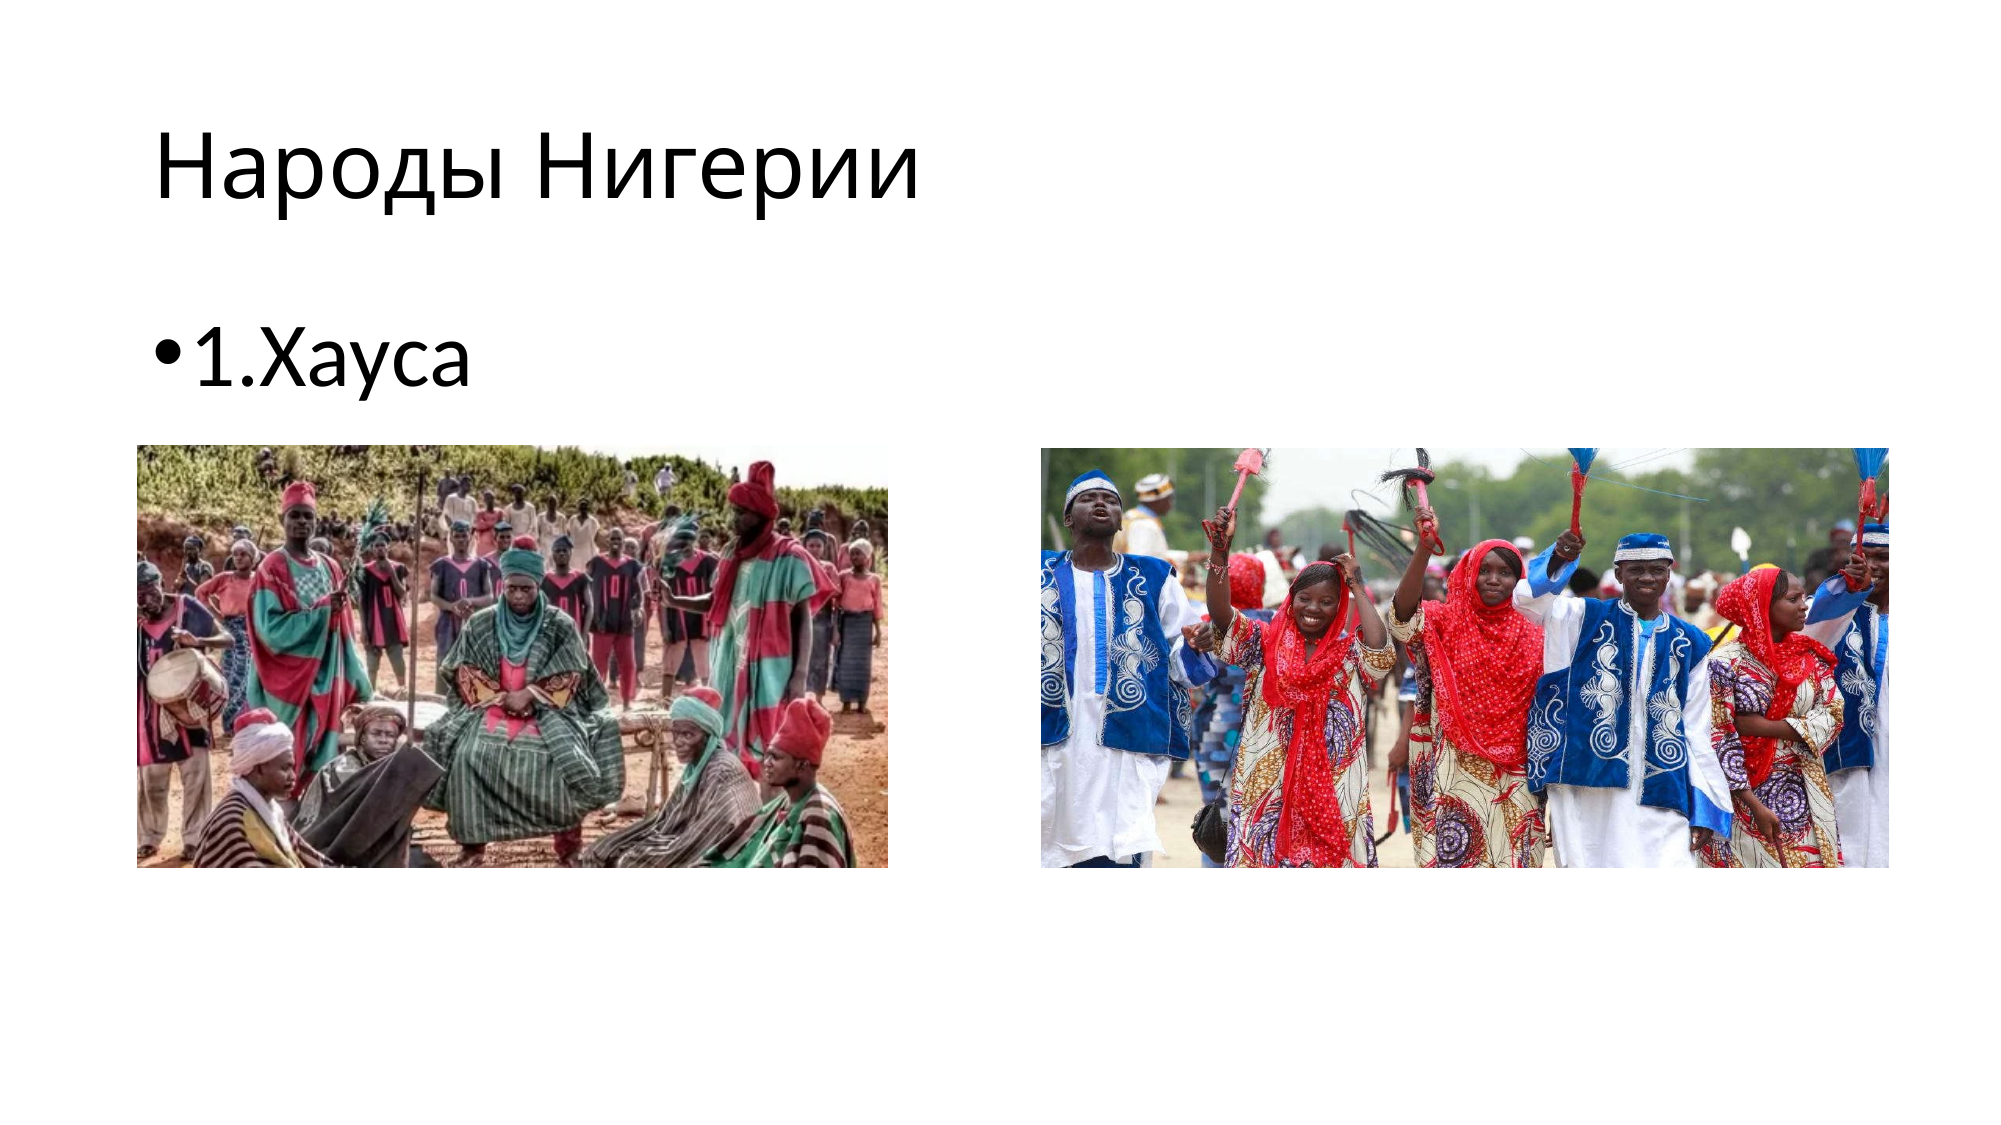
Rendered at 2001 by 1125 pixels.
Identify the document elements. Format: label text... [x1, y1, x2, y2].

title Народы Нигерии [137, 59, 1863, 278]
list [137, 445, 888, 868]
list 1.Хауса [137, 299, 988, 1014]
picture [1041, 448, 1889, 868]
